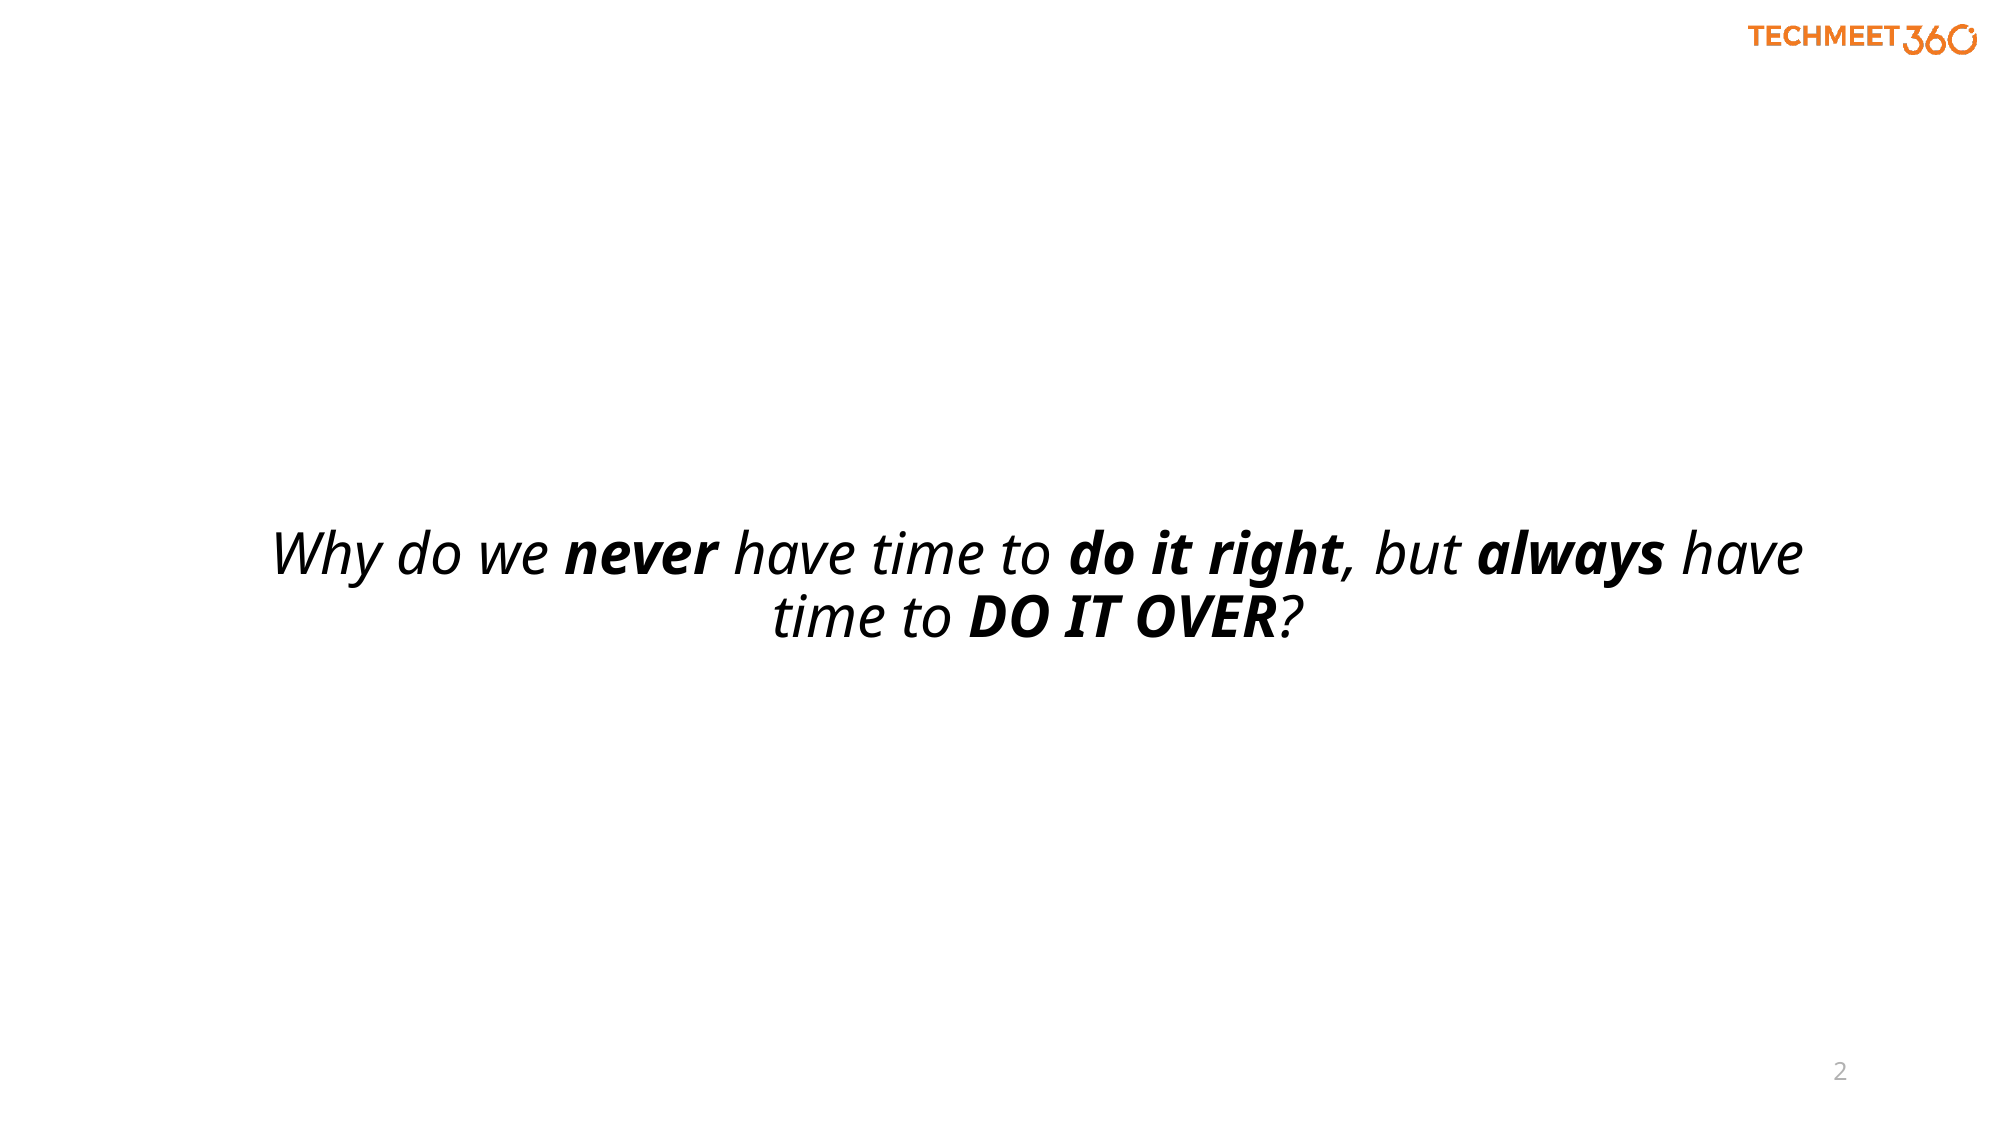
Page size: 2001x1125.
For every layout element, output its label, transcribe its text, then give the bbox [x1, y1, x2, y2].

picture [1748, 24, 1977, 55]
list Why do we never have time to do it right, but always have time to DO IT OVER? [137, 244, 1863, 1014]
slide_number 2 [1412, 1042, 1863, 1103]
